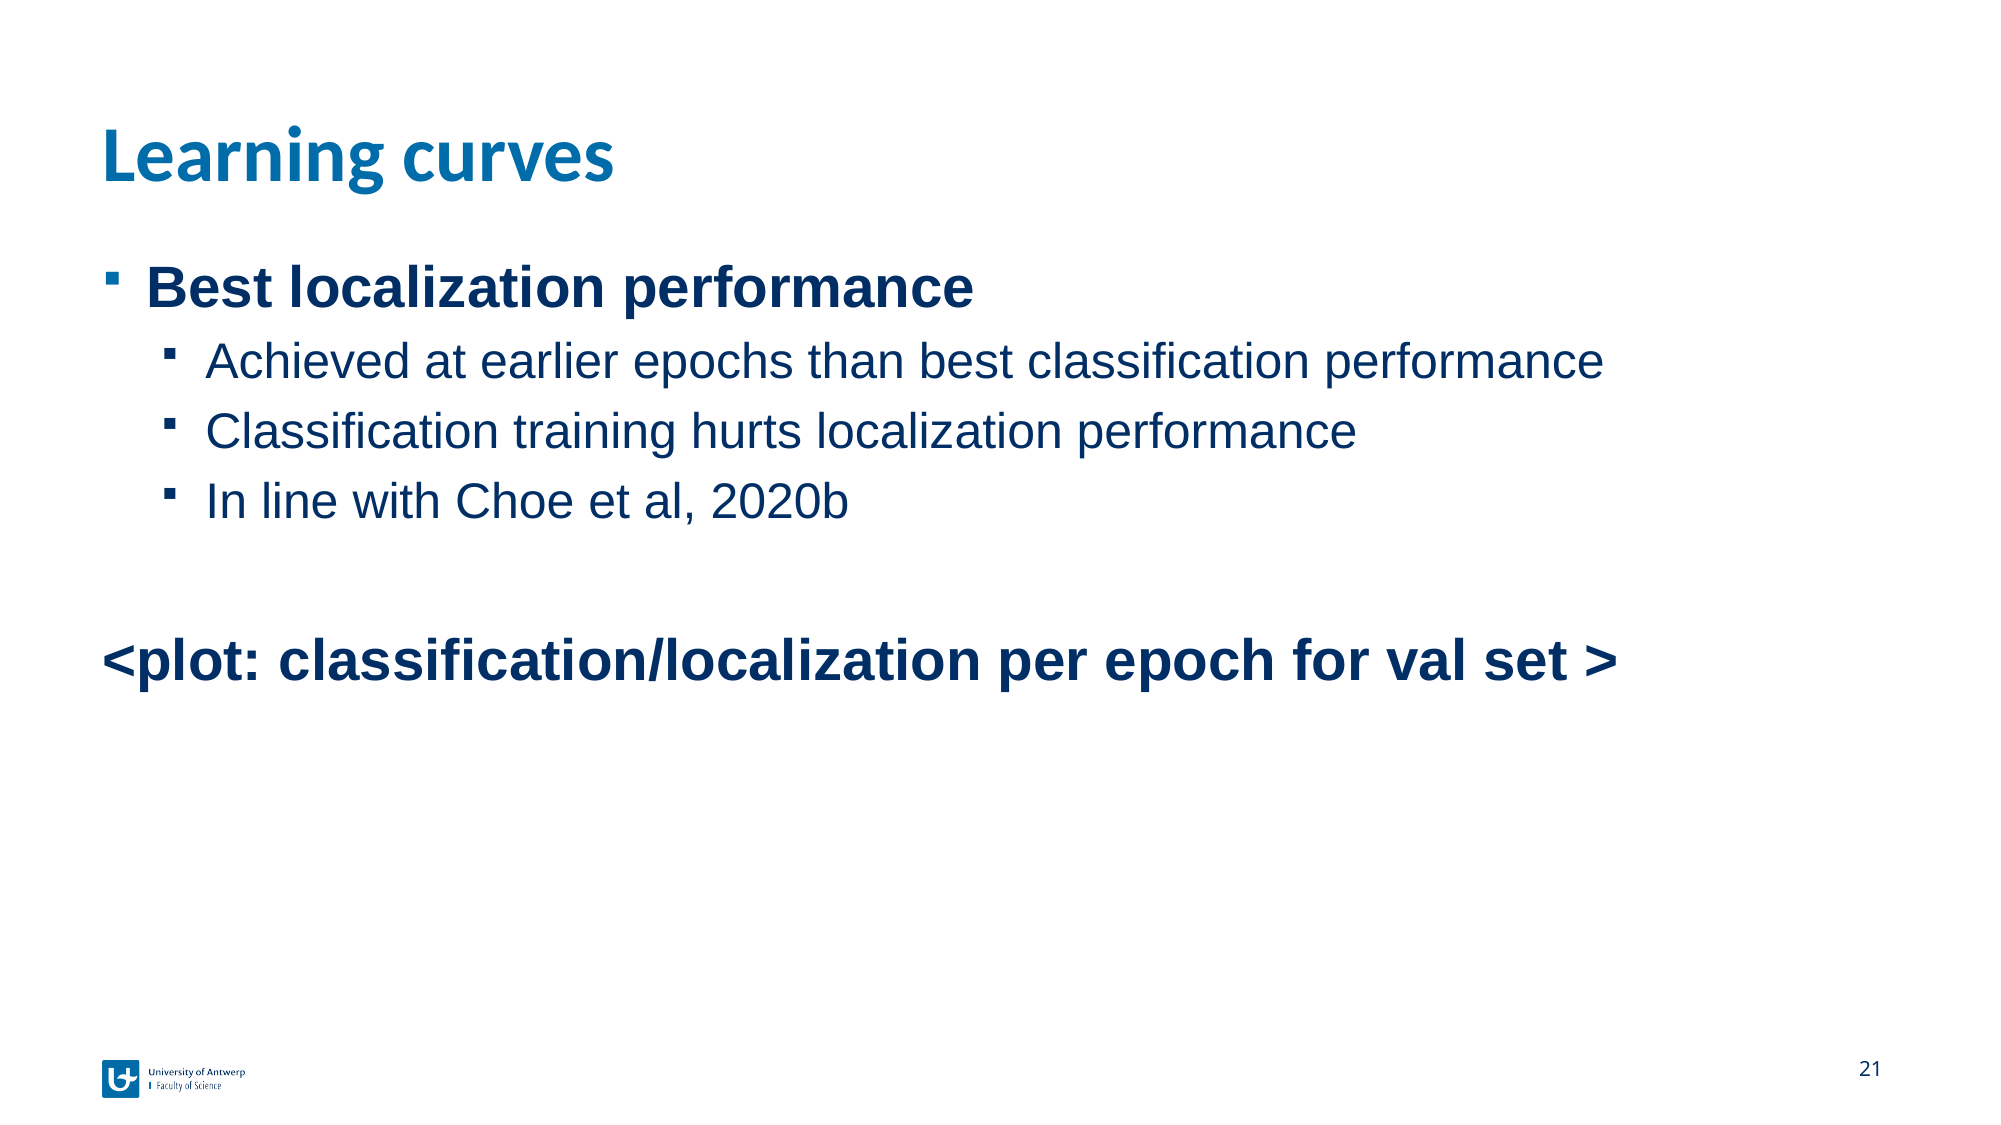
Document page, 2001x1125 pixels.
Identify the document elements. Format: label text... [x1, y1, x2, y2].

picture [102, 1060, 245, 1098]
slide_number 21 [1463, 1039, 1898, 1100]
list Best localization performance Achieved at earlier epochs than best classification performance Classification training hurts localization performance In line with Choe et al, 2020b <plot: classification/localization per epoch for val set > [102, 248, 1898, 1024]
title Learning curves [102, 101, 1898, 232]
